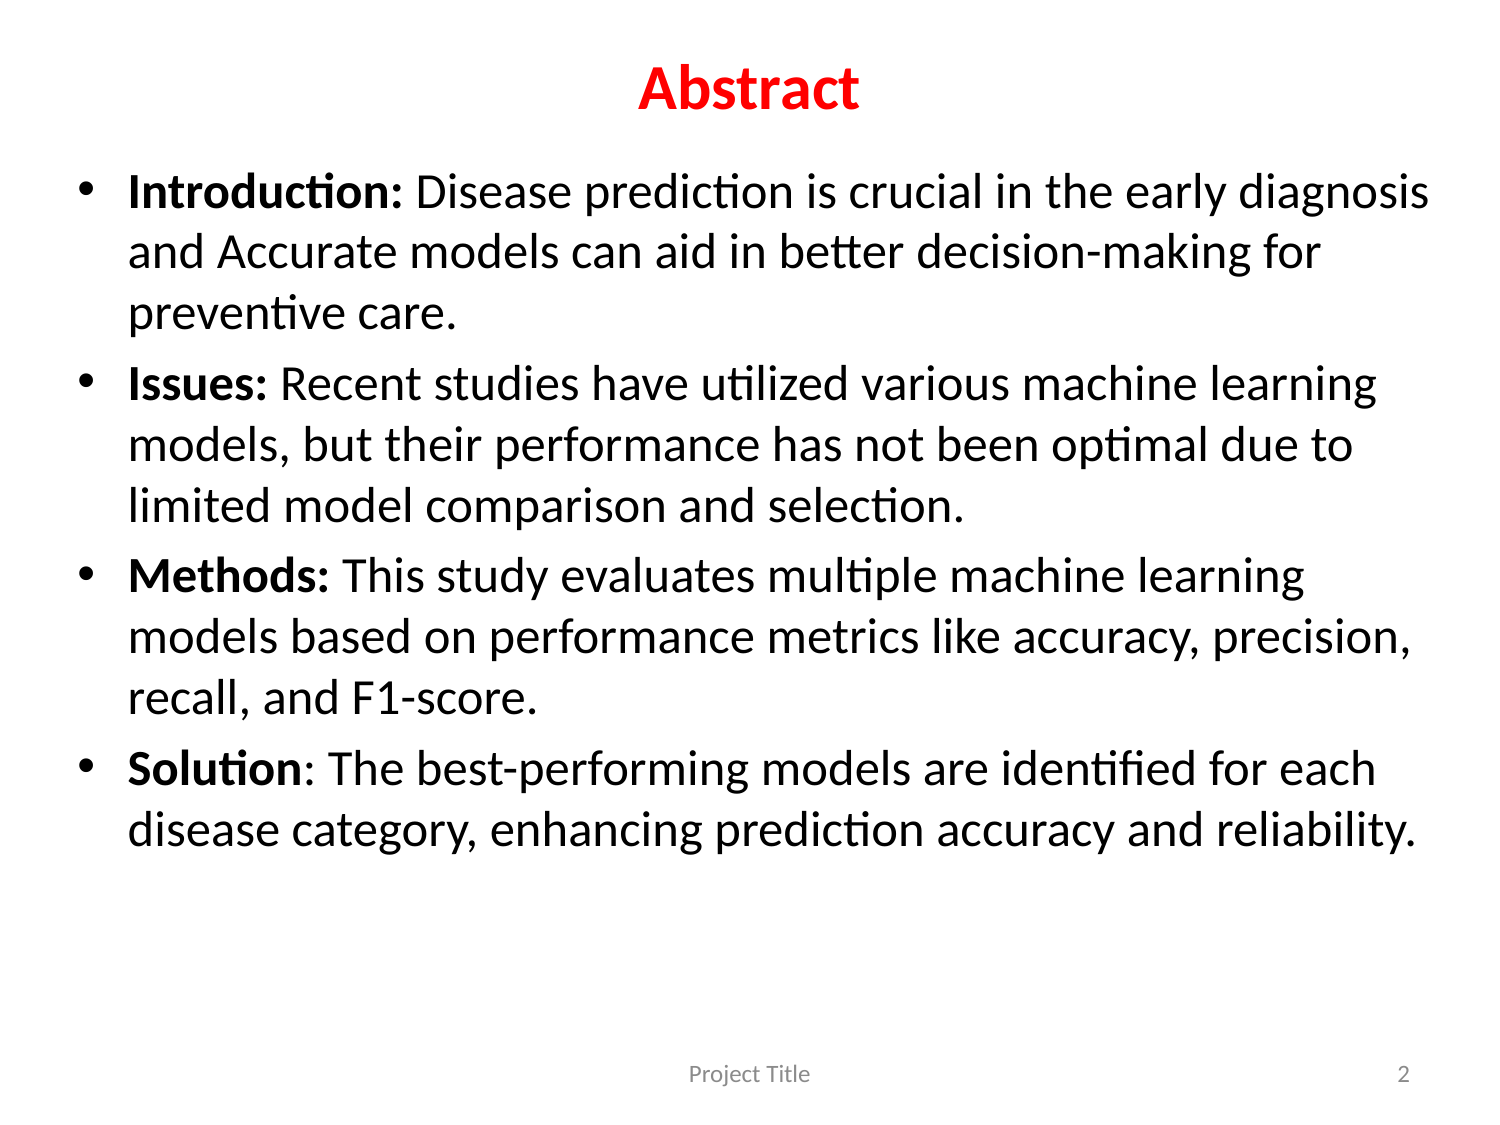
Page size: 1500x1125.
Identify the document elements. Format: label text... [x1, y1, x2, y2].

footer Project Title [512, 1042, 988, 1103]
list Introduction: Disease prediction is crucial in the early diagnosis and Accurate models can aid in better decision-making for preventive care. Issues: Recent studies have utilized various machine learning models, but their performance has not been optimal due to limited model comparison and selection. Methods: This study evaluates multiple machine learning models based on performance metrics like accuracy, precision, recall, and F1-score. Solution: The best-performing models are identified for each disease category, enhancing prediction accuracy and reliability. [62, 149, 1450, 893]
title Abstract [75, 37, 1425, 130]
slide_number 2 [1074, 1042, 1425, 1103]
